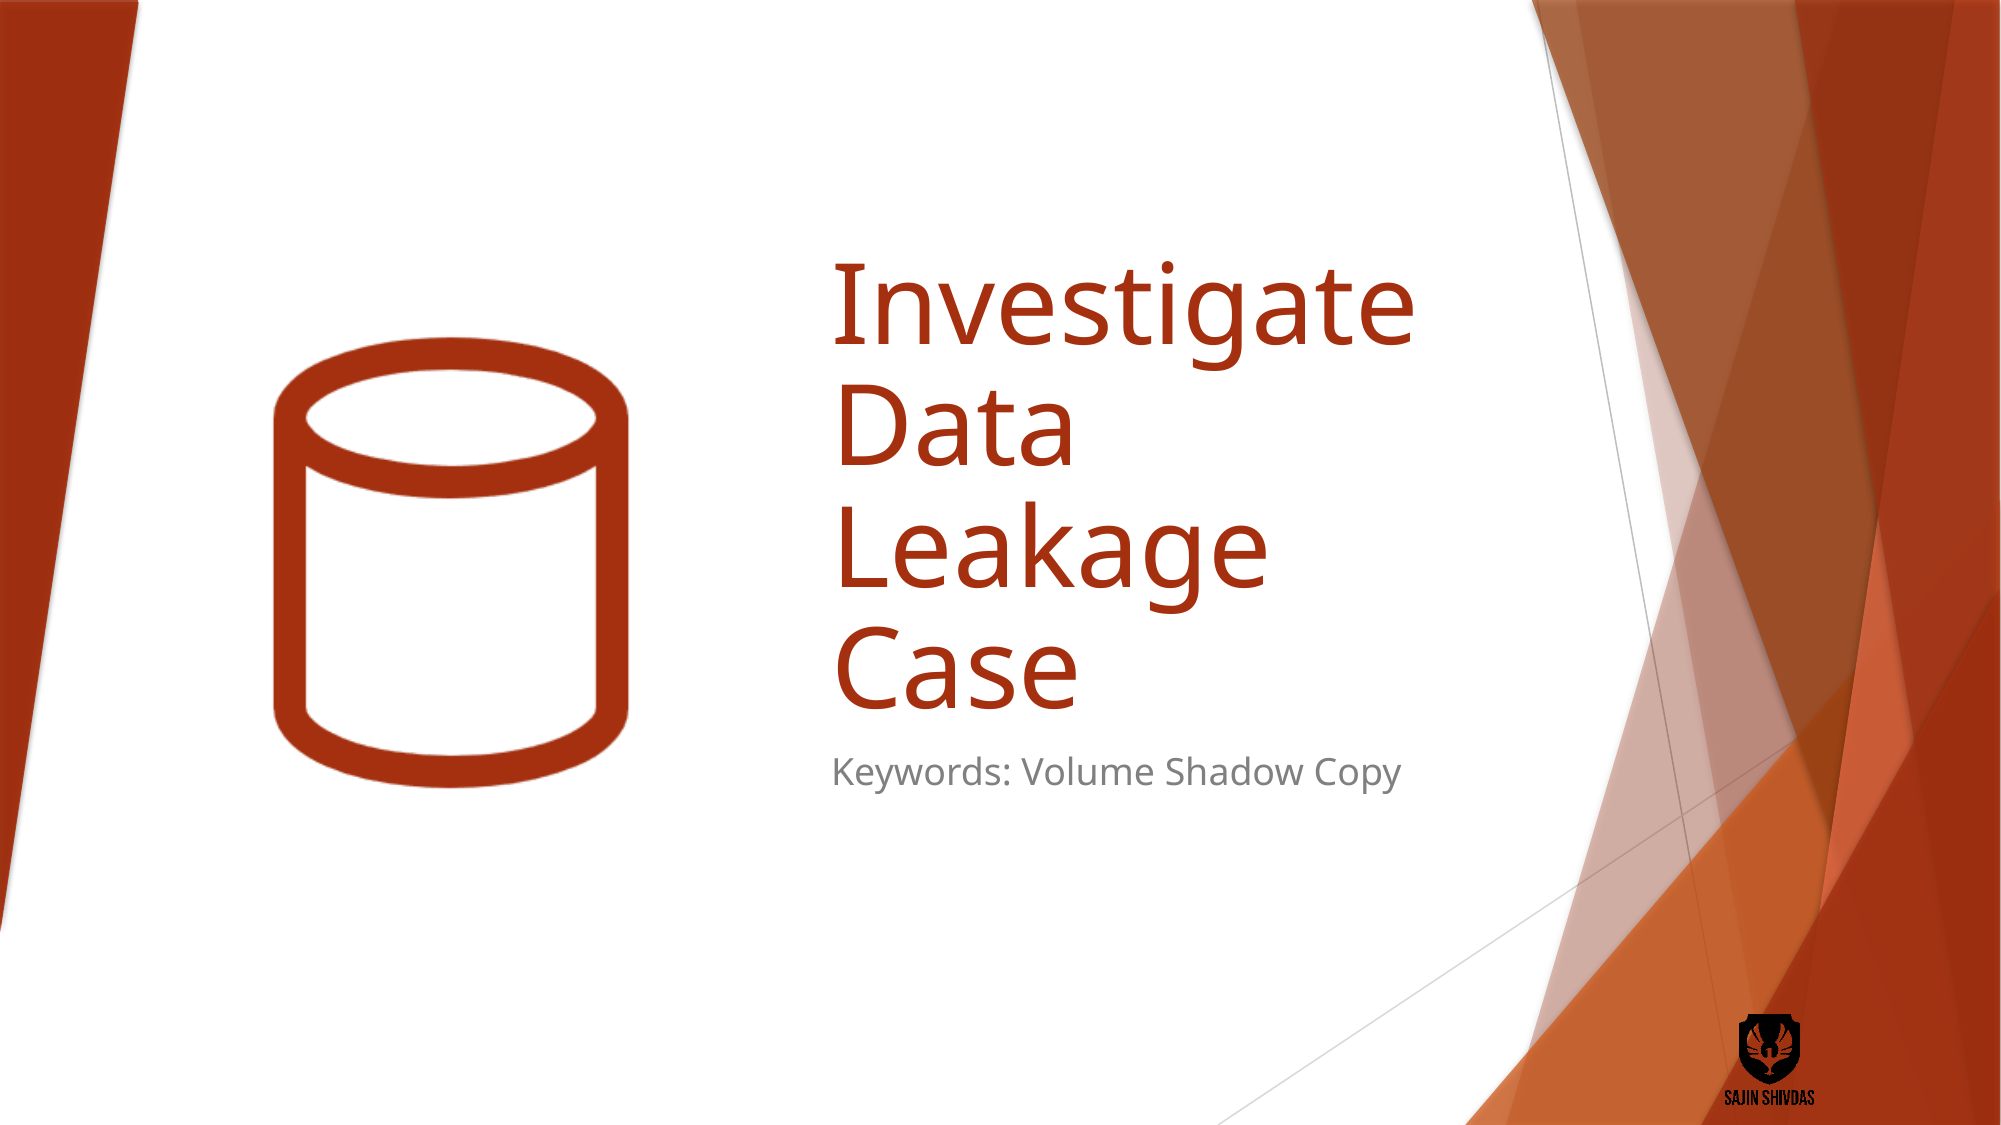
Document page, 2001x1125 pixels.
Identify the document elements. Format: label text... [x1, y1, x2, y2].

picture [145, 253, 764, 873]
picture [1714, 1004, 1827, 1117]
text_box [0, 1, 140, 933]
title Investigate Data Leakage Case [816, 207, 1522, 740]
subtitle Keywords: Volume Shadow Copy [816, 740, 1522, 884]
